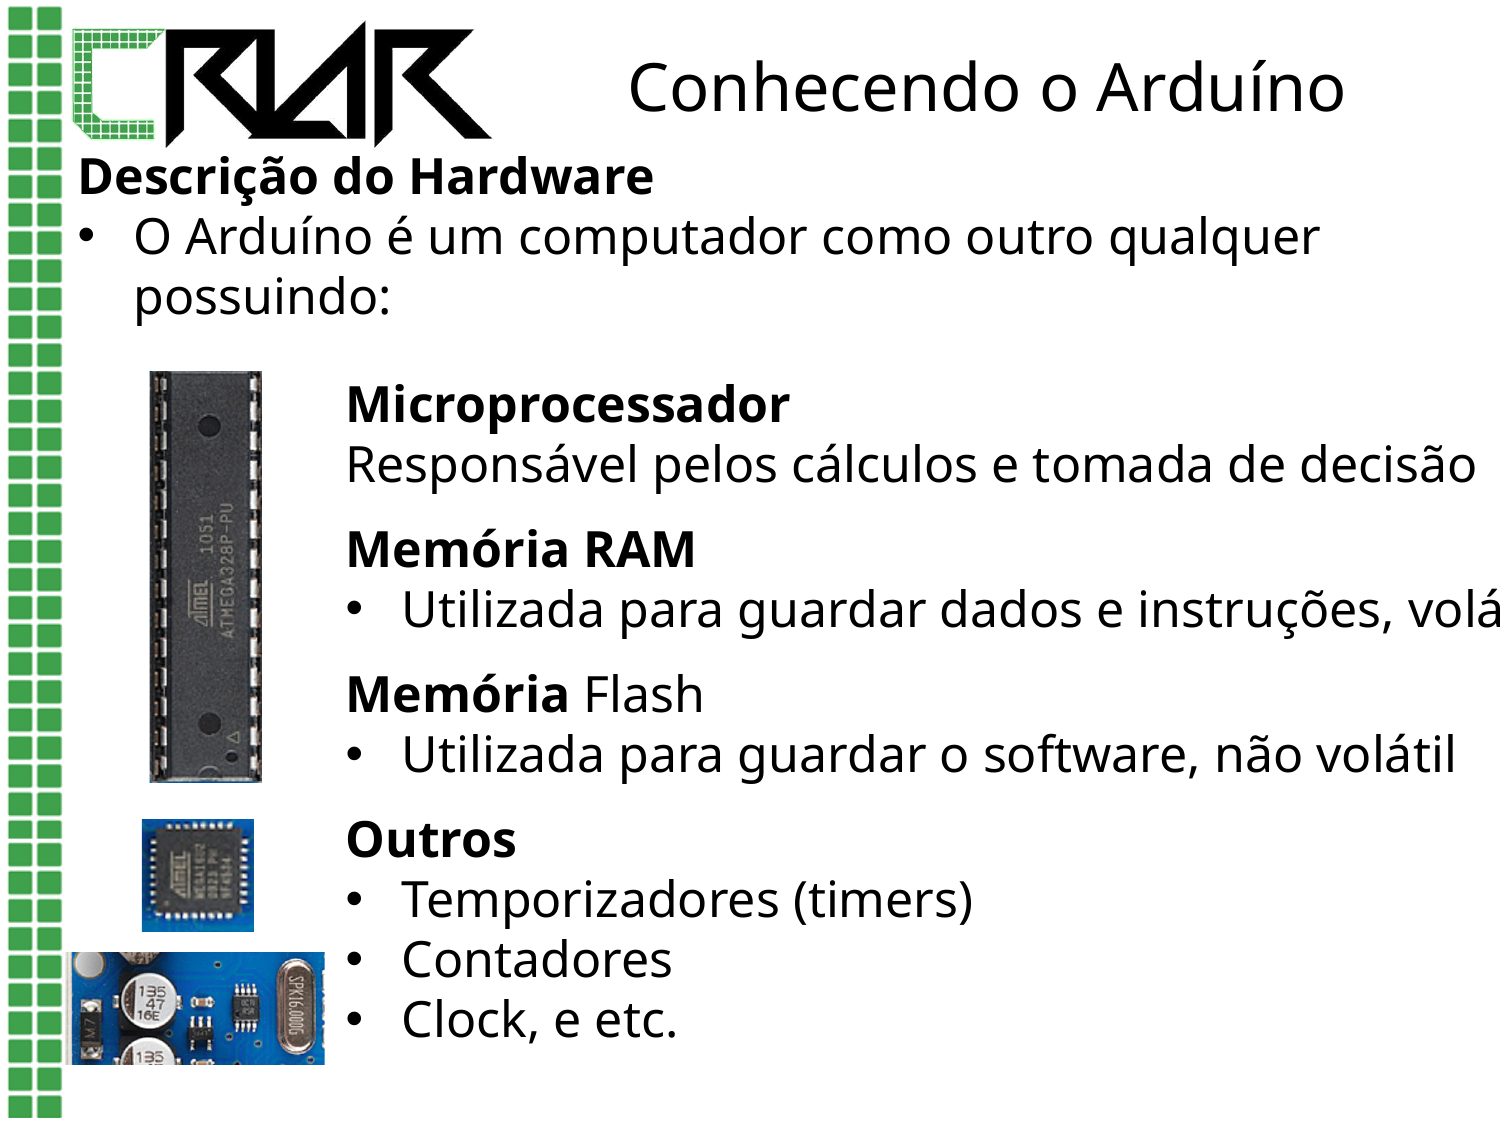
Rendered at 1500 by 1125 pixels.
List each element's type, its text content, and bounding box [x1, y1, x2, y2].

text_box Descrição do Hardware O Arduíno é um computador como outro qualquer possuindo: [71, 137, 1500, 332]
text_box Conhecendo o Arduíno [501, 31, 1497, 137]
picture [0, 4, 412, 1125]
text_box Microprocessador Responsável pelos cálculos e tomada de decisão Memória RAM Utilizada para guardar dados e instruções, volátil Memória Flash Utilizada para guardar o software, não volátil Outros Temporizadores (timers) Contadores Clock, e etc. [330, 340, 1500, 1056]
picture [68, 18, 496, 151]
